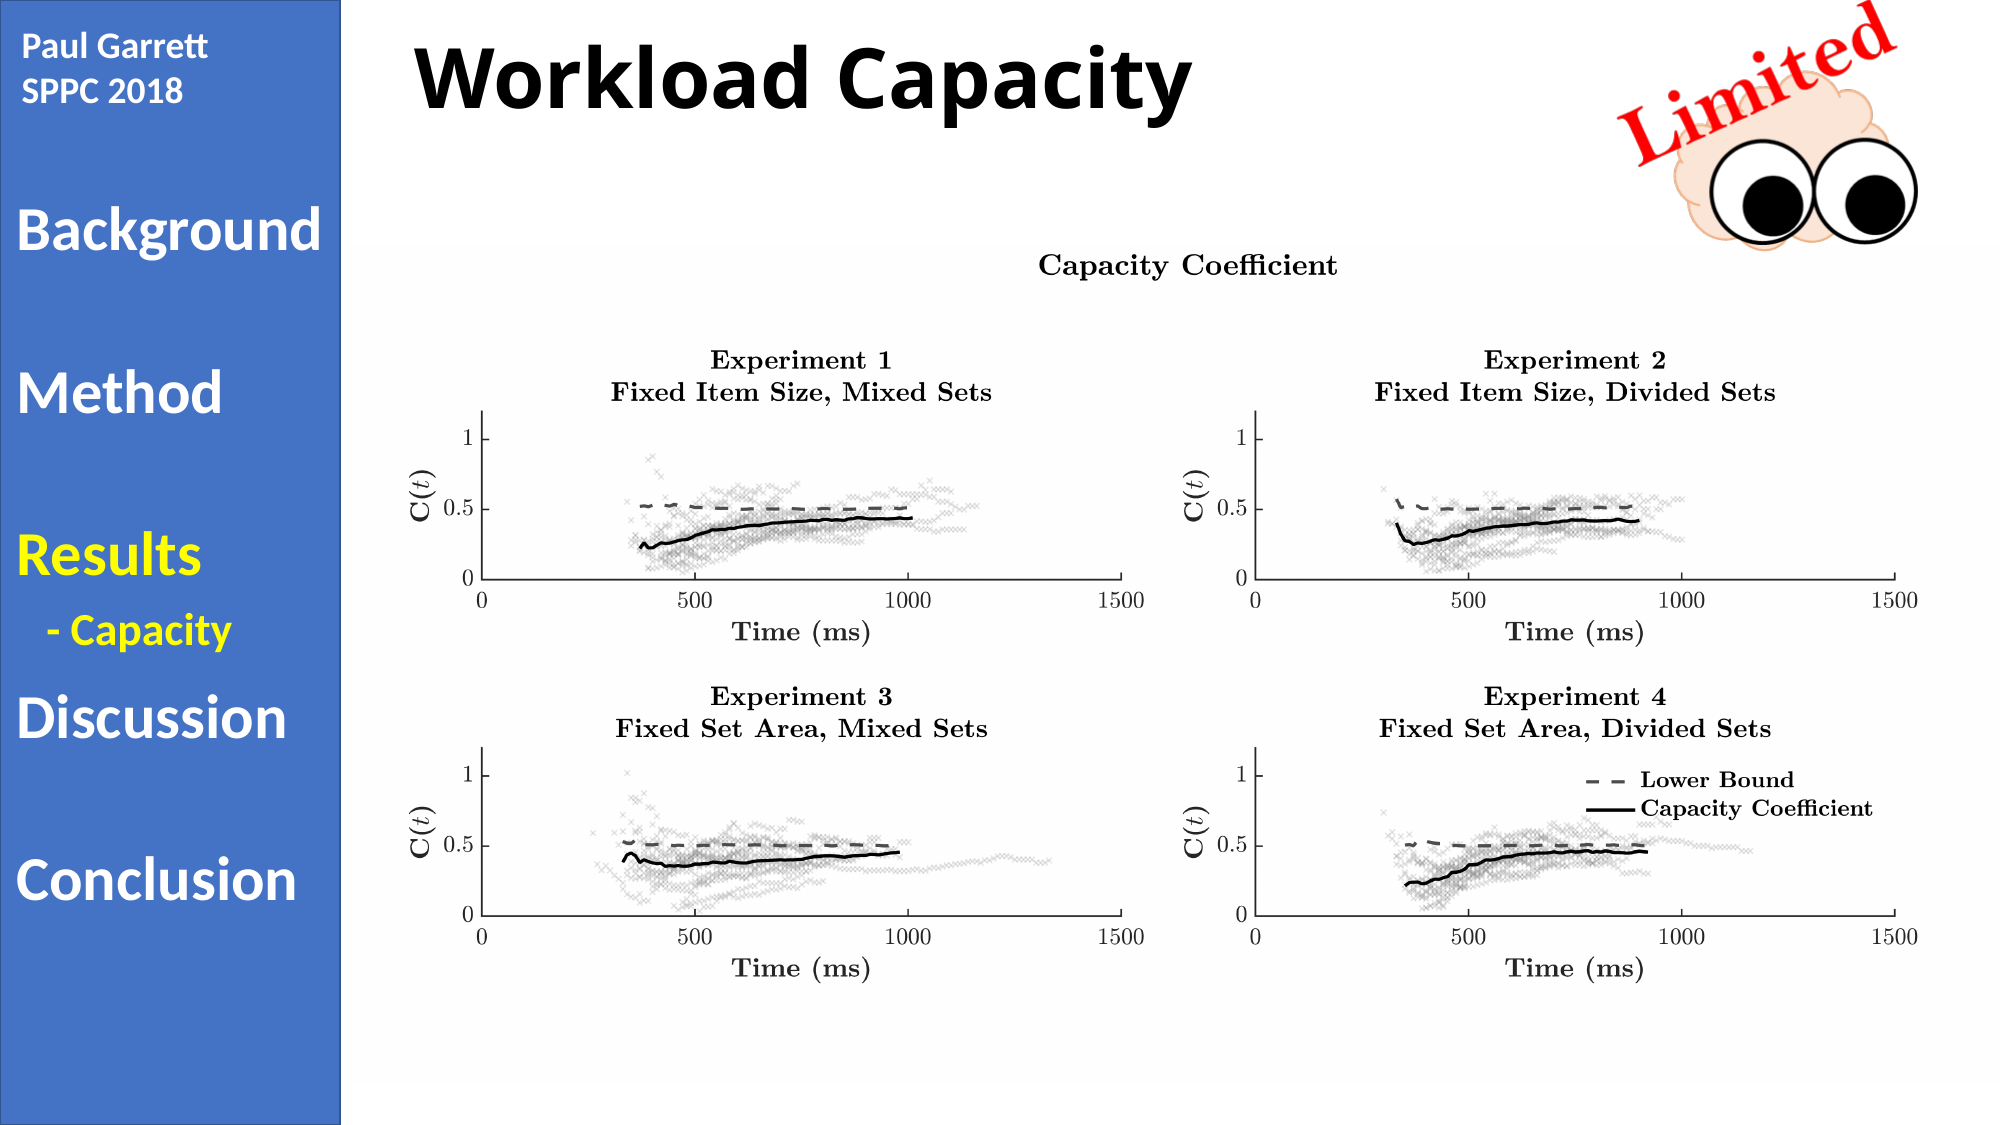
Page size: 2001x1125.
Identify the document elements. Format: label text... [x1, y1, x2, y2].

text_box Paul Garrett SPPC 2018 [6, 13, 224, 119]
text_box [0, 0, 341, 1125]
picture [347, 0, 2000, 1084]
text_box - Capacity [31, 592, 248, 663]
text_box Background Method Results Discussion Conclusion [1, 180, 339, 1008]
title Workload Capacity [399, 13, 1549, 134]
